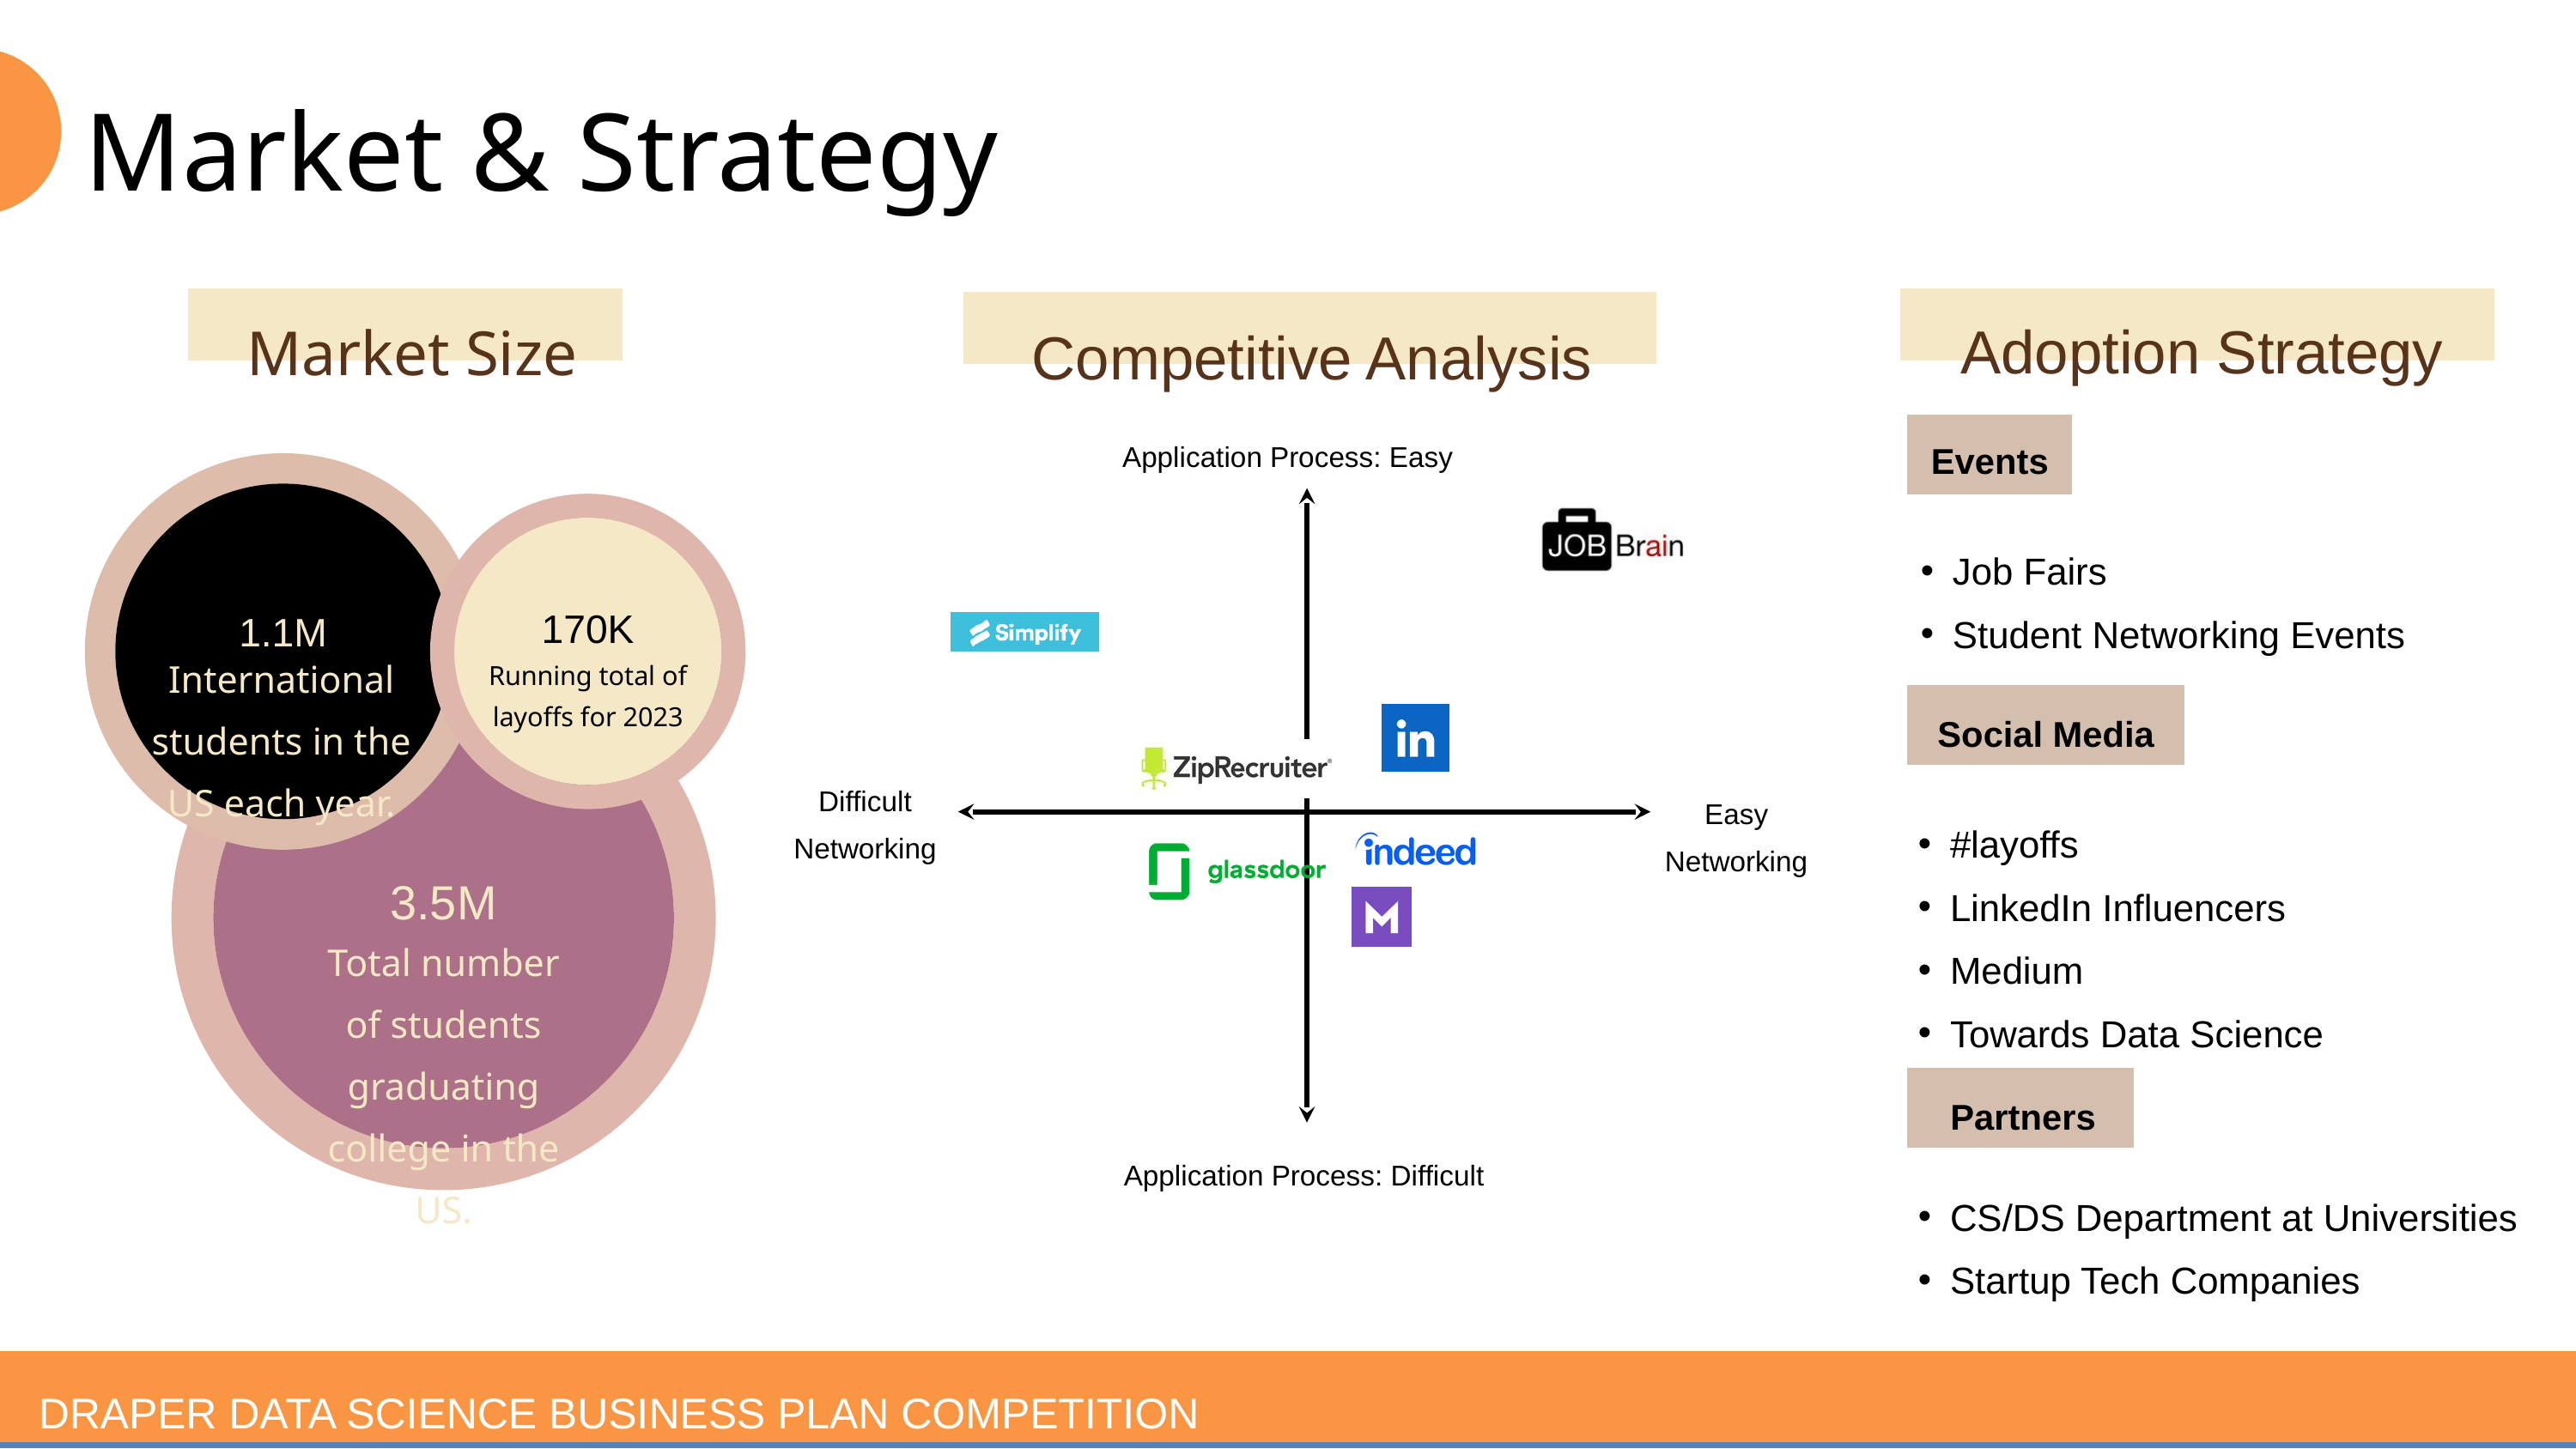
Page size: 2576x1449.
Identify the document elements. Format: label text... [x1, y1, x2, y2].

text_box Market & Strategy [84, 58, 1161, 213]
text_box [0, 48, 62, 215]
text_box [1886, 272, 2576, 1286]
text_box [0, 1421, 2576, 1449]
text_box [0, 1330, 2576, 1420]
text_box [84, 272, 746, 1191]
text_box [786, 276, 1816, 1179]
